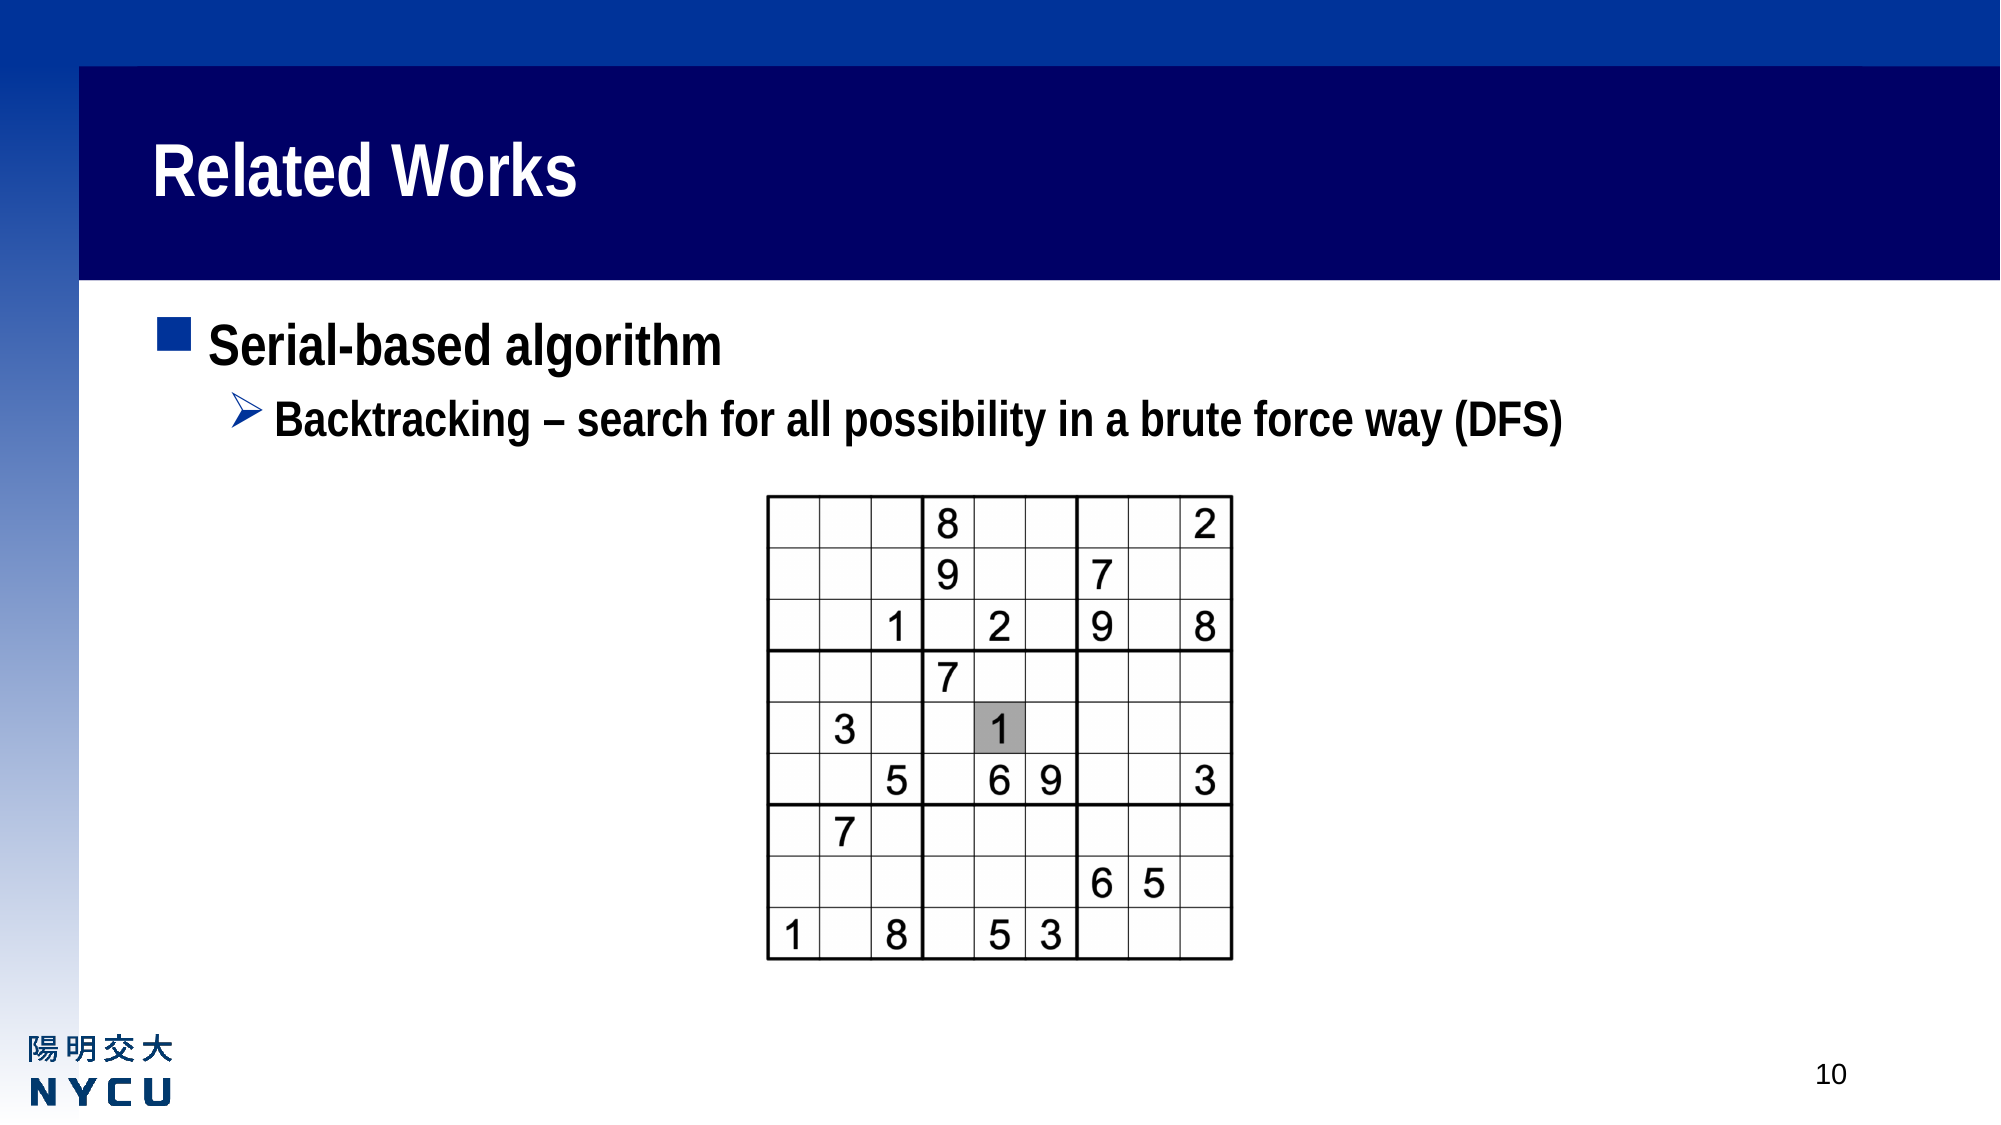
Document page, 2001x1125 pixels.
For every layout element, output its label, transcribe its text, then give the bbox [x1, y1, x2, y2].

picture [29, 1034, 172, 1106]
list Serial-based algorithm Backtracking – search for all possibility in a brute force way (DFS) [137, 299, 1863, 1014]
slide_number 10 [1412, 1042, 1863, 1103]
picture [764, 491, 1236, 964]
title Related Works [137, 66, 1863, 278]
